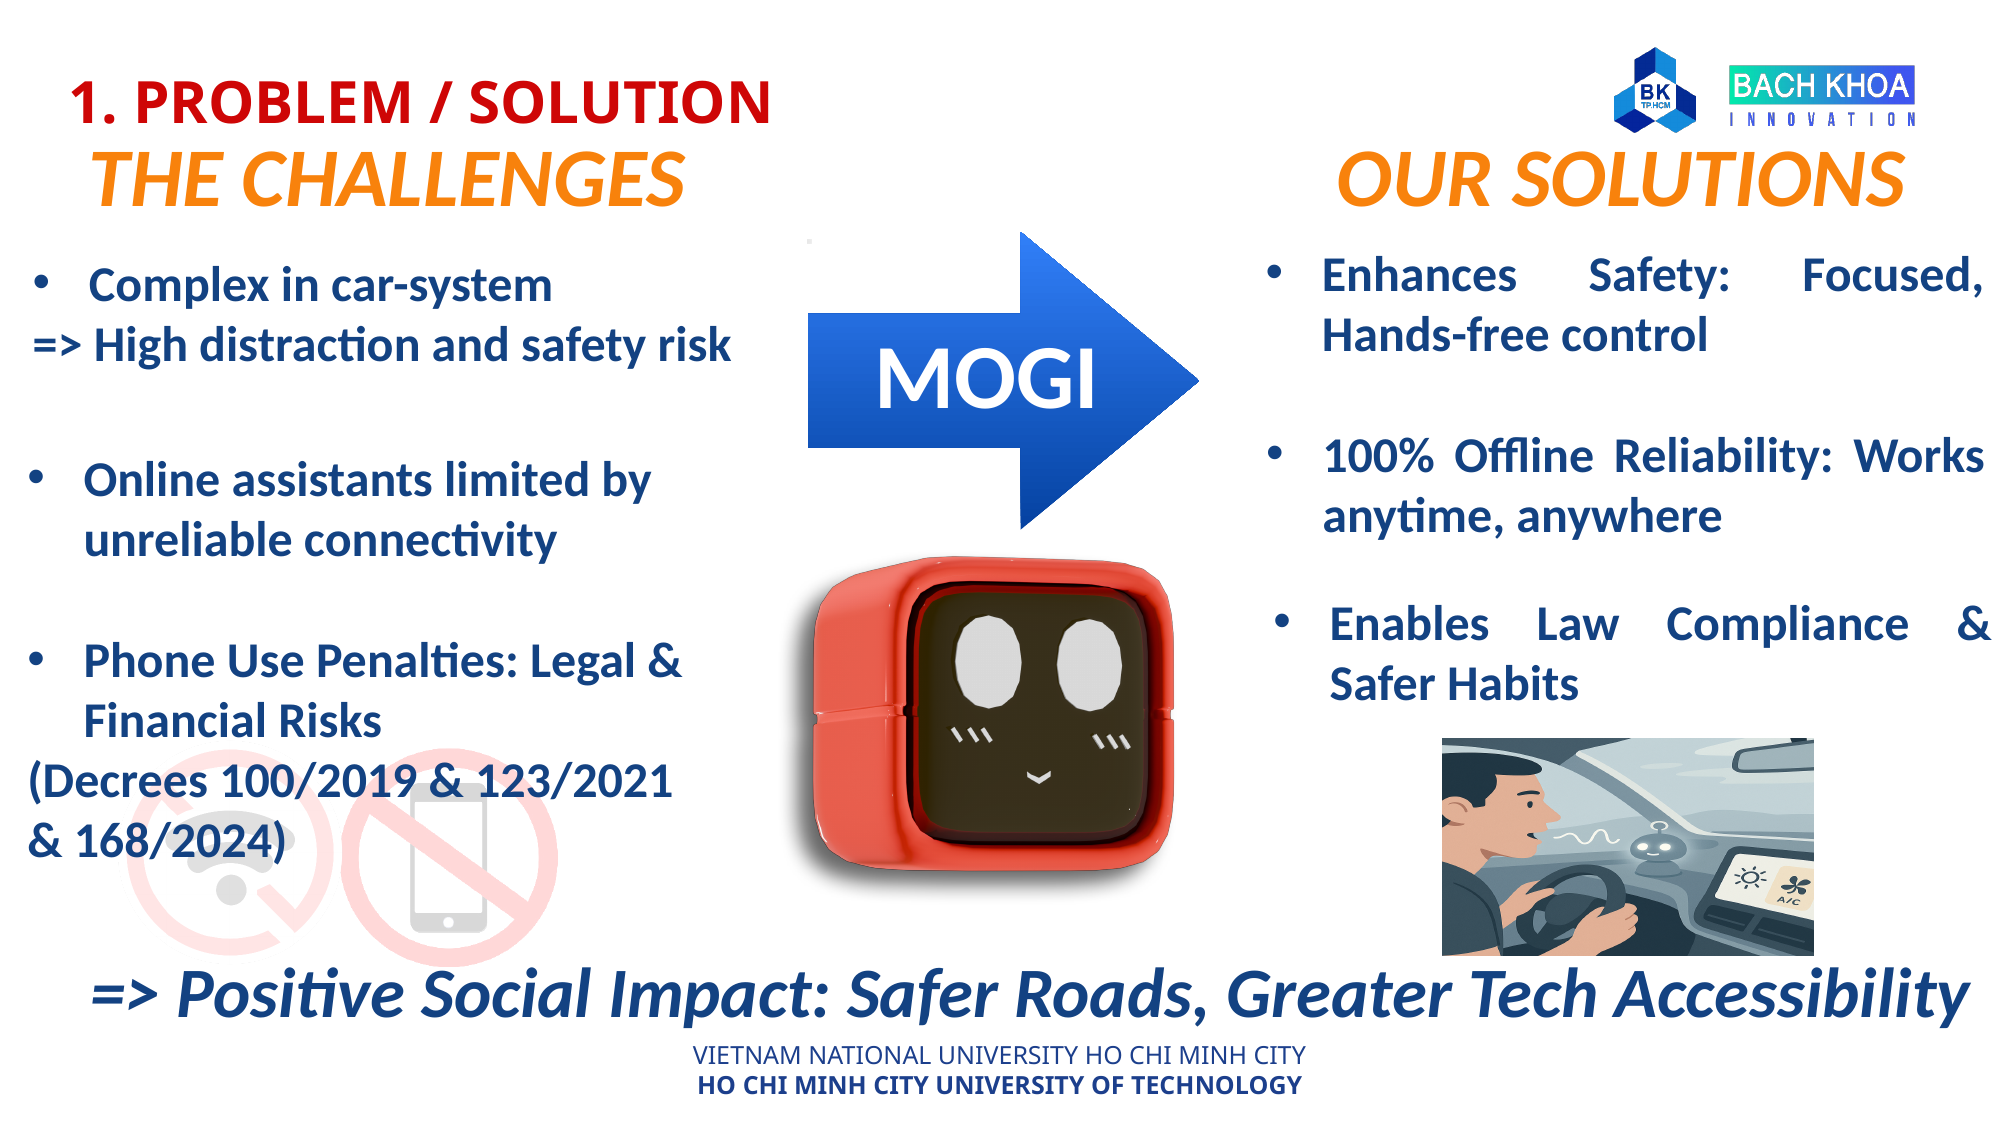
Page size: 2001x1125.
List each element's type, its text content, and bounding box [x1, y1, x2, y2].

text_box [1167, 353, 1200, 400]
text_box => Positive Social Impact: Safer Roads, Greater Tech Accessibility [75, 939, 405, 1040]
text_box 1. PROBLEM / SOLUTION [53, 57, 1424, 143]
text_box Complex in car-system => High distraction and safety risk [17, 244, 808, 380]
picture [1614, 47, 1696, 115]
picture [103, 402, 1814, 1033]
text_box Online assistants limited by unreliable connectivity [12, 439, 403, 574]
text_box MOGI [807, 309, 1167, 400]
text_box OUR SOLUTIONS [1251, 115, 1992, 231]
text_box 100% Offline Reliability: Works anytime, anywhere [1555, 414, 2000, 550]
text_box Phone Use Penalties: Legal & Financial Risks (Decrees 100/2019 & 123/2021 & 168/2024) [12, 620, 403, 876]
picture [1722, 59, 1921, 115]
text_box Enables Law Compliance & Safer Habits [1555, 583, 2000, 718]
text_box Enhances Safety: Focused, Hands-free control [1250, 234, 2000, 370]
text_box => Positive Social Impact: Safer Roads, Greater Tech Accessibility [1552, 939, 2000, 1040]
text_box THE CHALLENGES [35, 115, 739, 231]
text_box [1020, 231, 1114, 309]
